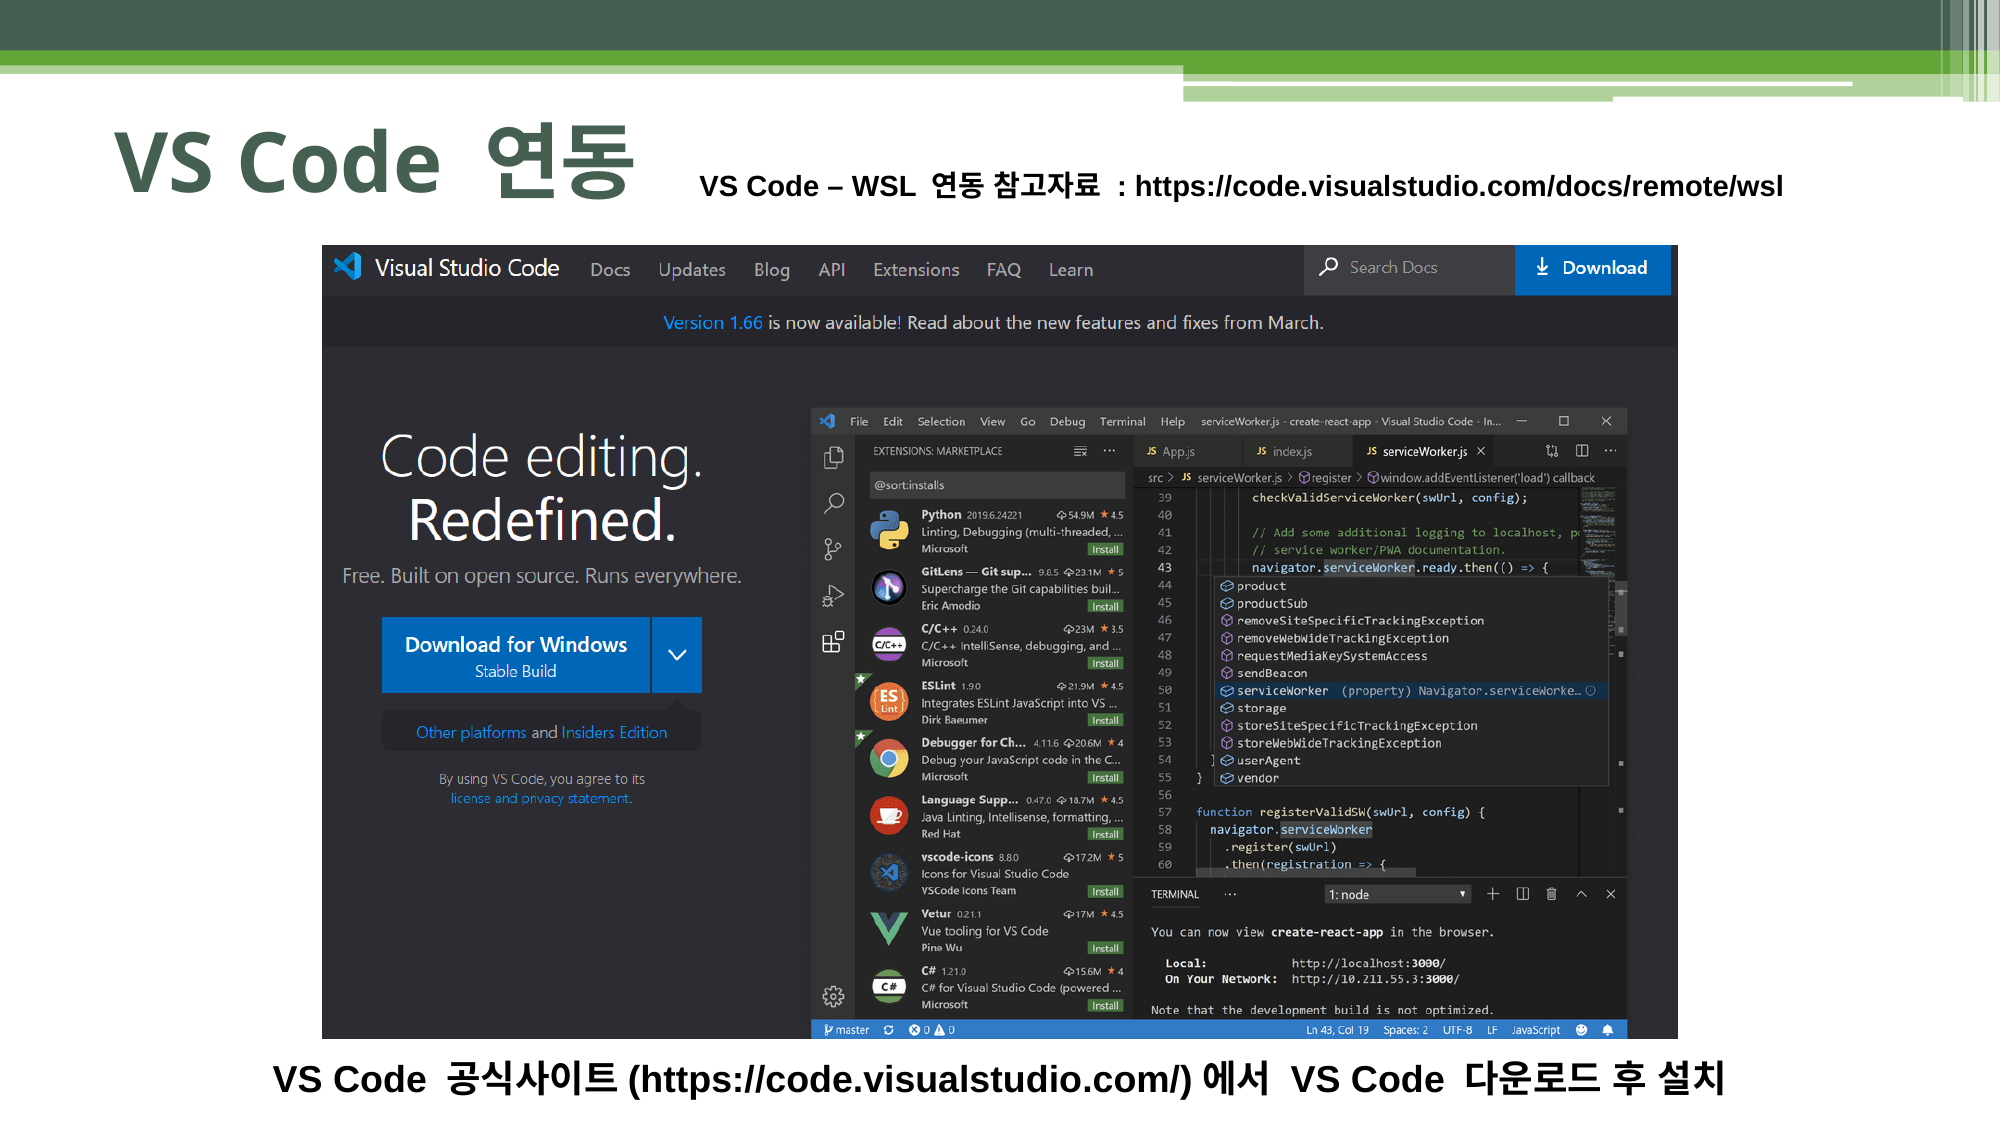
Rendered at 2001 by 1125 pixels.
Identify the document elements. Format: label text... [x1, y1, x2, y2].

text_box VS Code – WSL 연동 참고자료 : https://code.visualstudio.com/docs/remote/wsl [684, 159, 1801, 210]
text_box VS Code 공식사이트(https://code.visualstudio.com/)에서 VS Code 다운로드 후 설치 [257, 1047, 1742, 1108]
picture [322, 245, 1678, 1039]
title VS Code 연동 [99, 71, 1900, 247]
